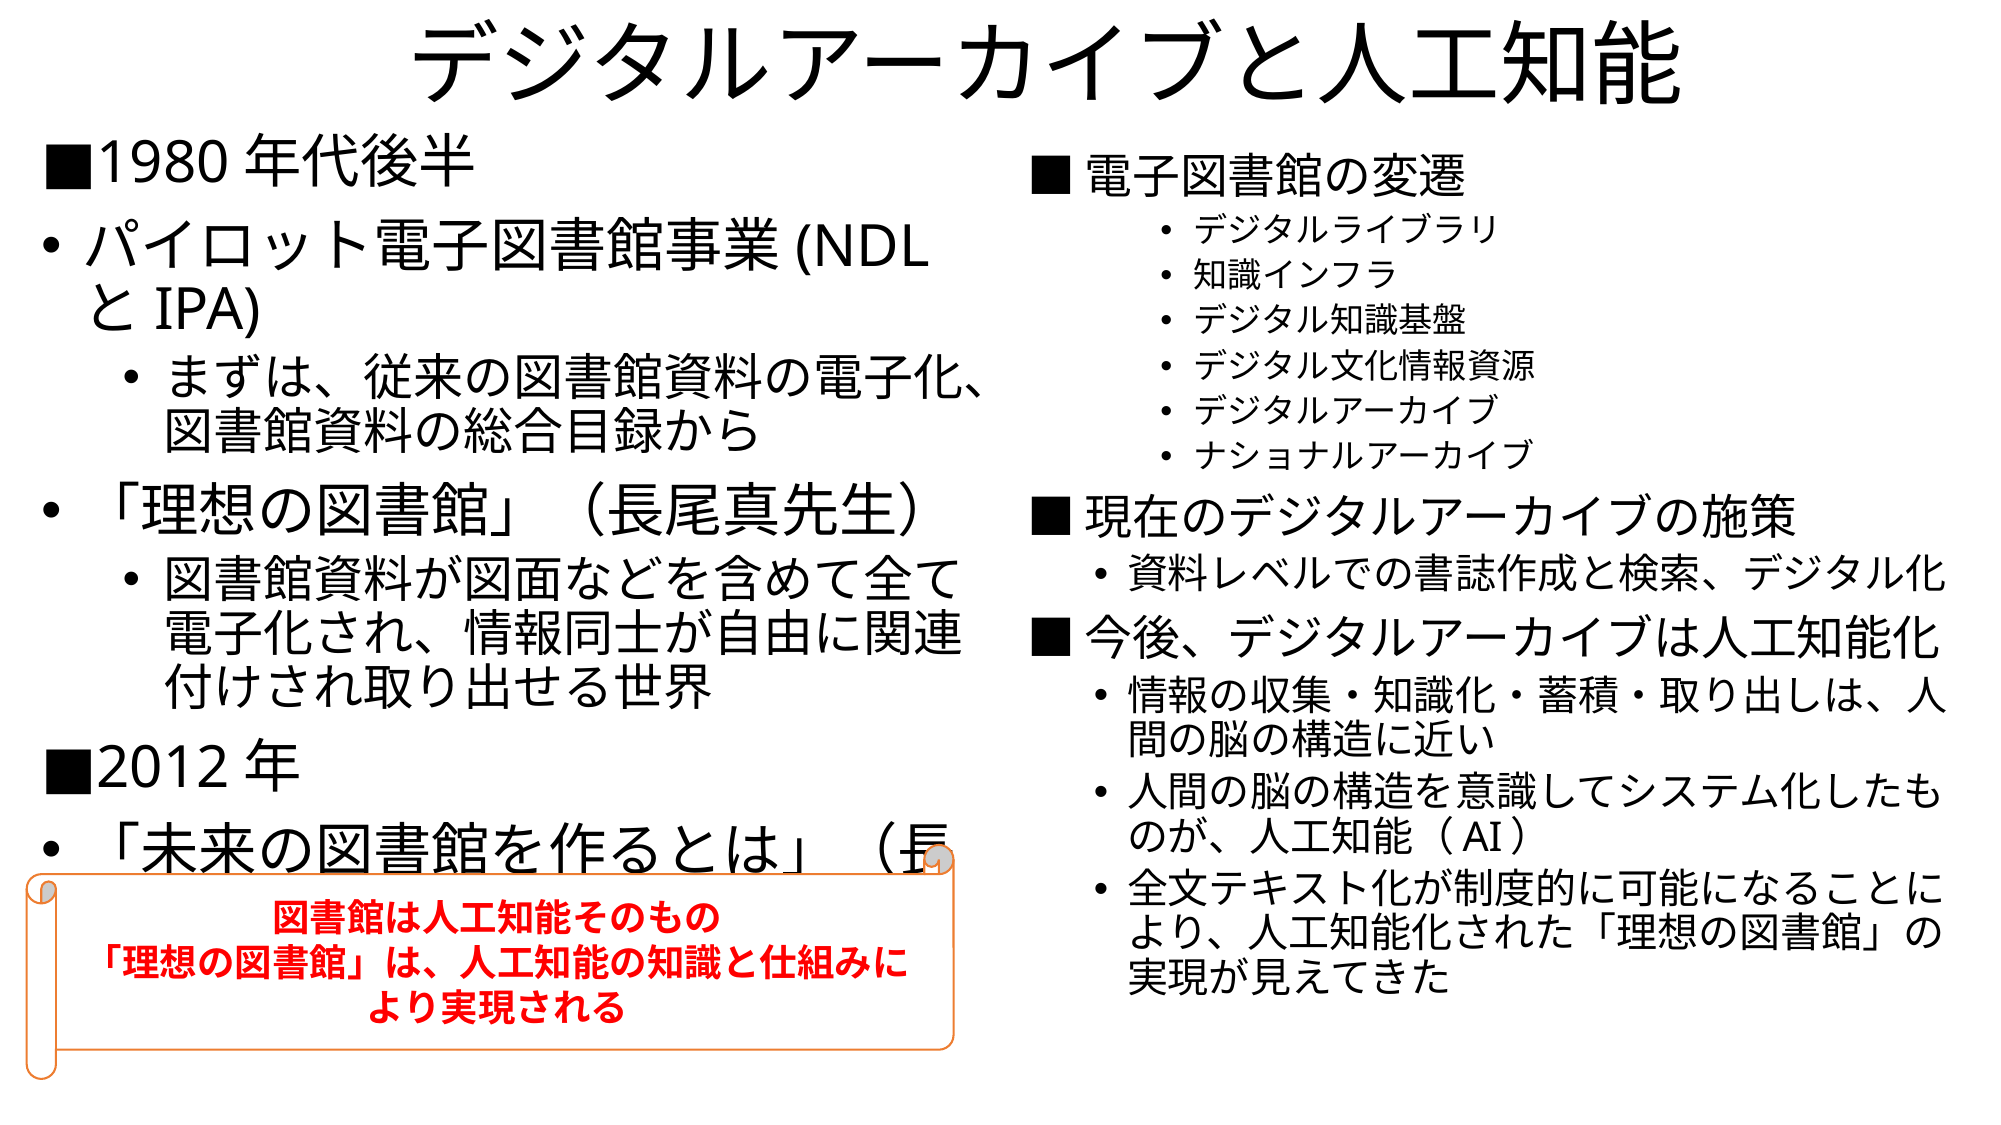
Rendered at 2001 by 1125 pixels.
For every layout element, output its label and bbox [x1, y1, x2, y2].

list [1012, 145, 1972, 1052]
list [26, 125, 988, 1100]
title [0, 10, 2000, 126]
text_box [25, 843, 955, 1080]
